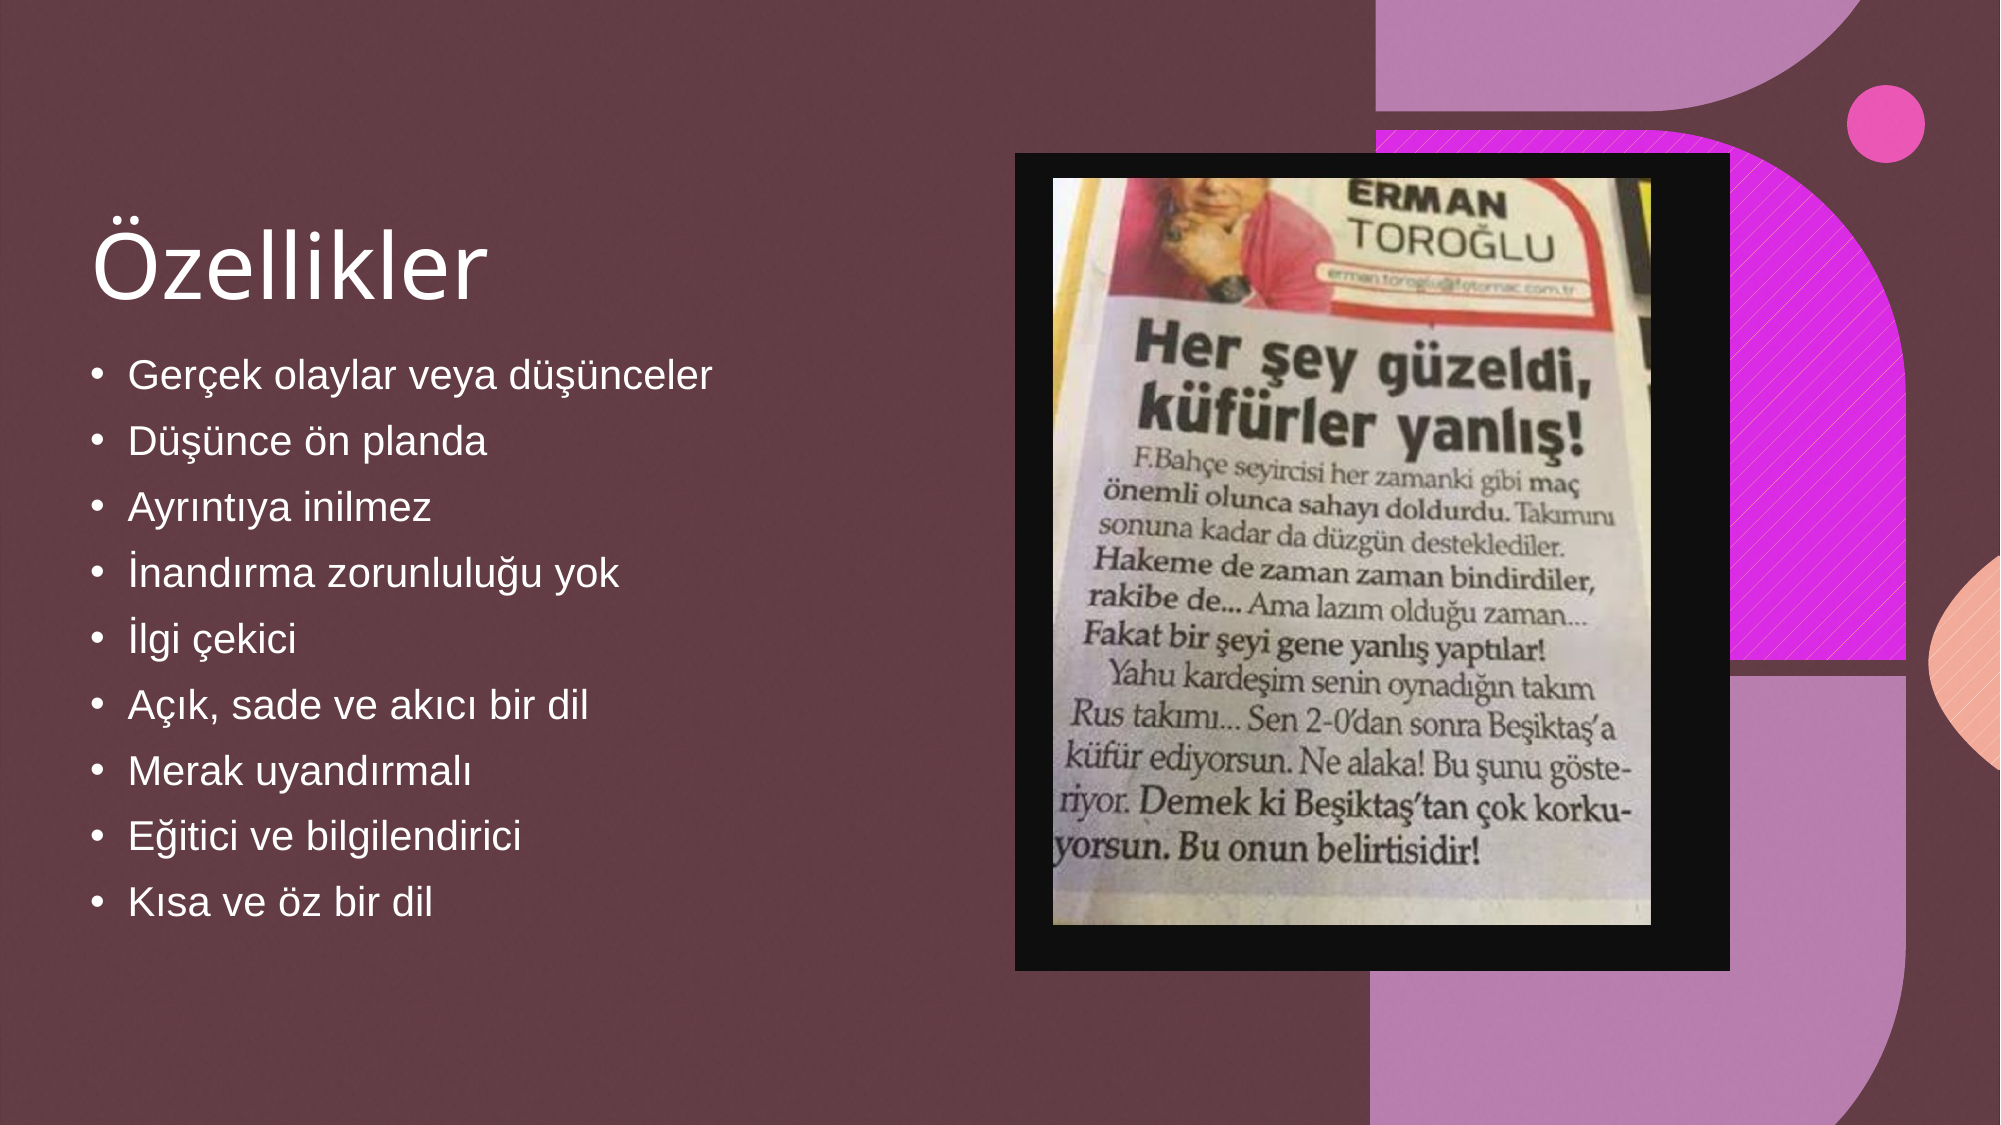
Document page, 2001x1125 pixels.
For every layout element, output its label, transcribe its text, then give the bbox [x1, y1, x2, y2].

picture [1015, 153, 1730, 972]
title Özellikler [75, 109, 1336, 327]
list Gerçek olaylar veya düşünceler Düşünce ön planda Ayrıntıya inilmez İnandırma zorunluluğu yok İlgi çekici Açık, sade ve akıcı bir dil Merak uyandırmalı Eğitici ve bilgilendirici Kısa ve öz bir dil [75, 346, 1336, 1016]
